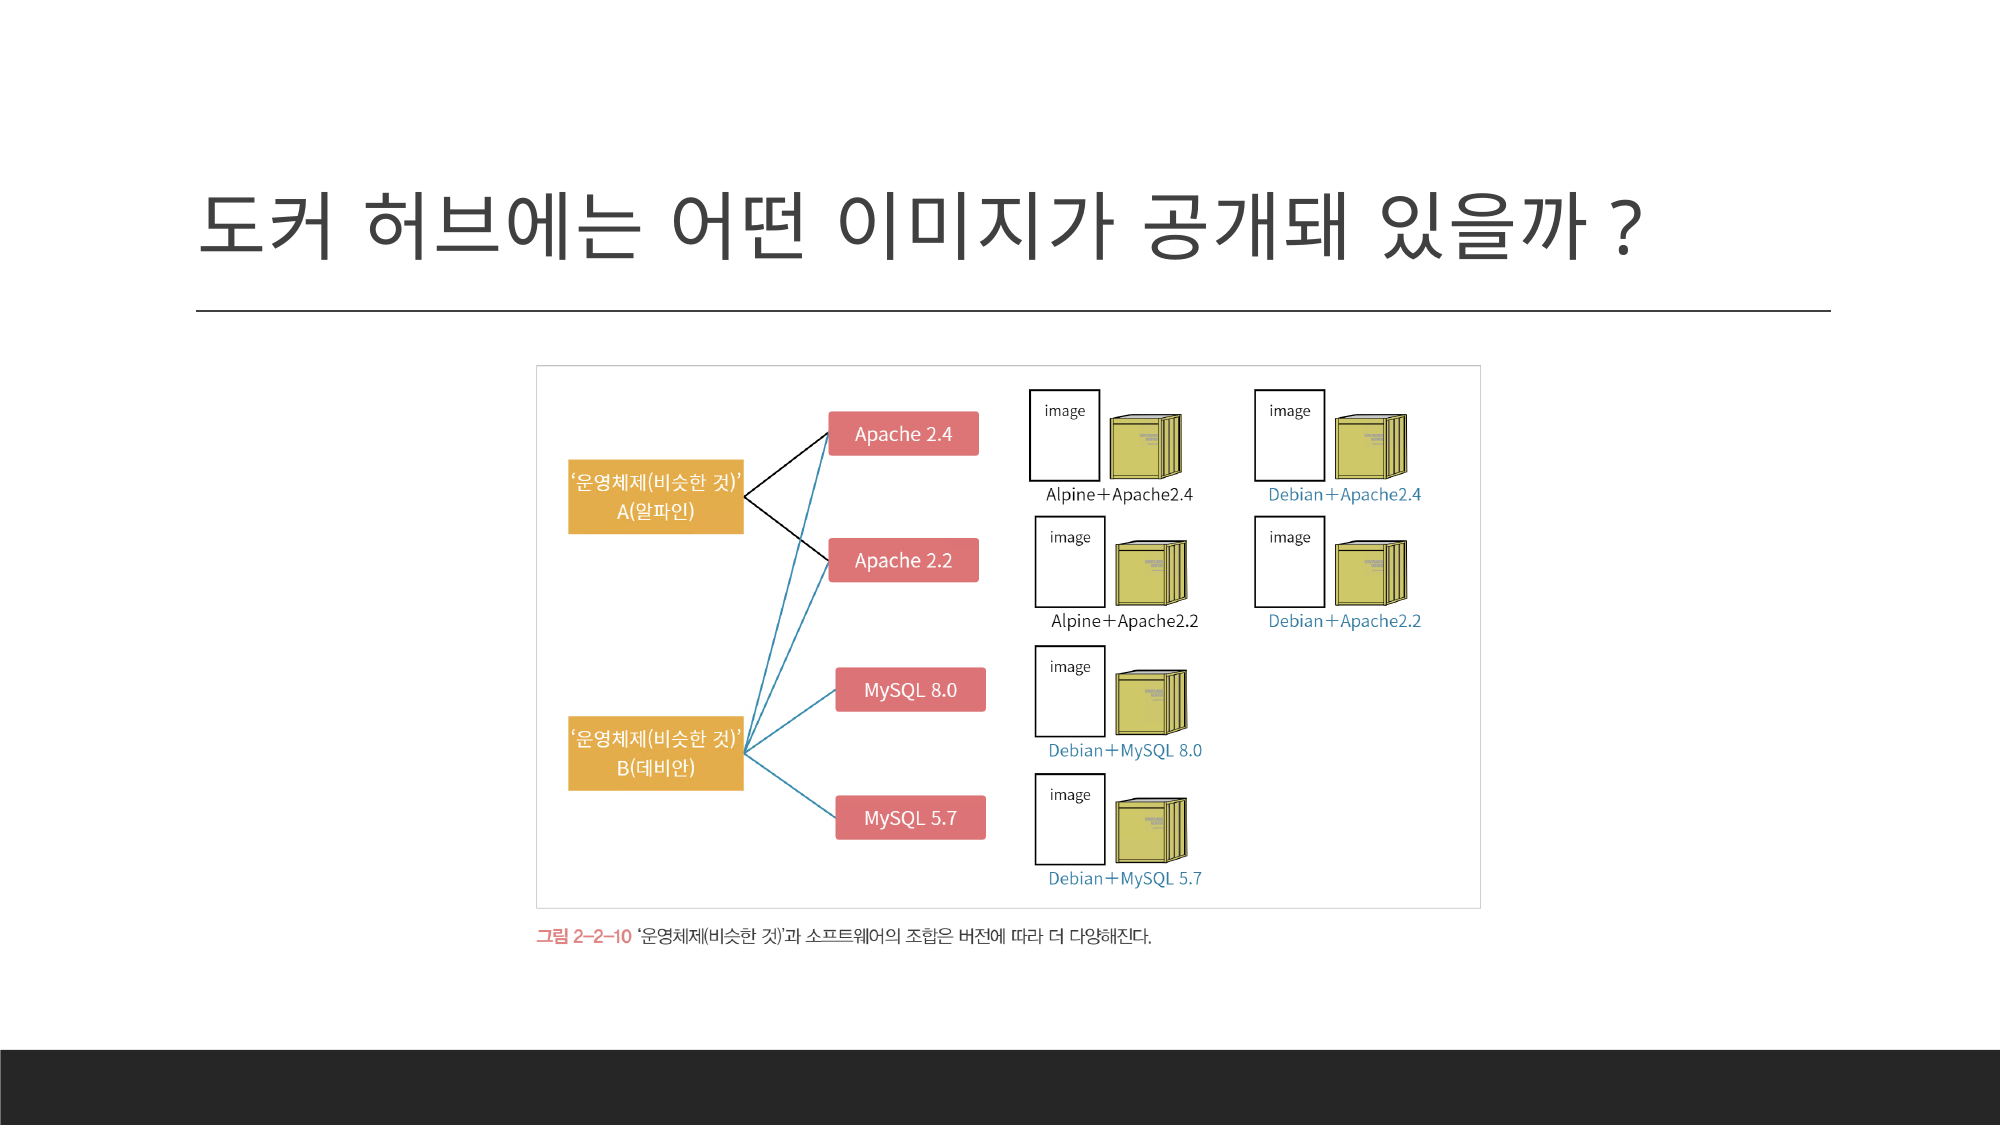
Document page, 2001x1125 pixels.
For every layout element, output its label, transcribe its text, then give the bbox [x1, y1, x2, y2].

title 도커 허브에는 어떤 이미지가 공개돼 있을까? [180, 47, 1830, 285]
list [505, 345, 1505, 964]
